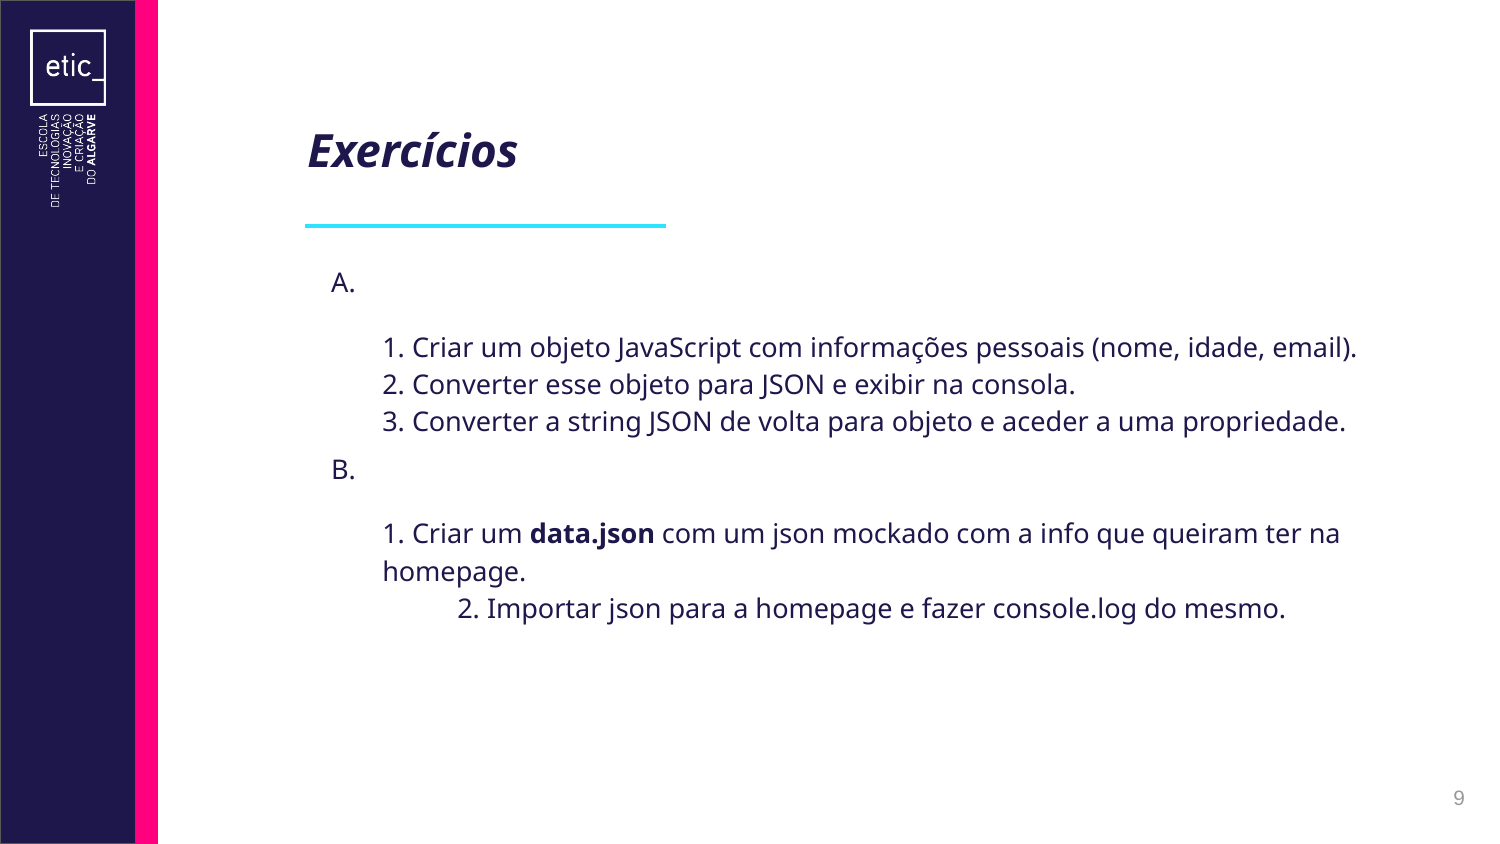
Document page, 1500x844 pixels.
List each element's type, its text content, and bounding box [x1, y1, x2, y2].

slide_number ‹#› [1389, 764, 1480, 830]
picture [30, 29, 106, 207]
title Exercícios [292, 80, 1162, 219]
list 1. Criar um objeto JavaScript com informações pessoais (nome, idade, email). 2. Converter esse objeto para JSON e exibir na consola. 3. Converter a string JSON de volta para objeto e aceder a uma propriedade. 1. Criar um data.json com um json mockado com a info que queiram ter na homepage. 2. Importar json para a homepage e fazer console.log do mesmo. [292, 272, 1398, 685]
